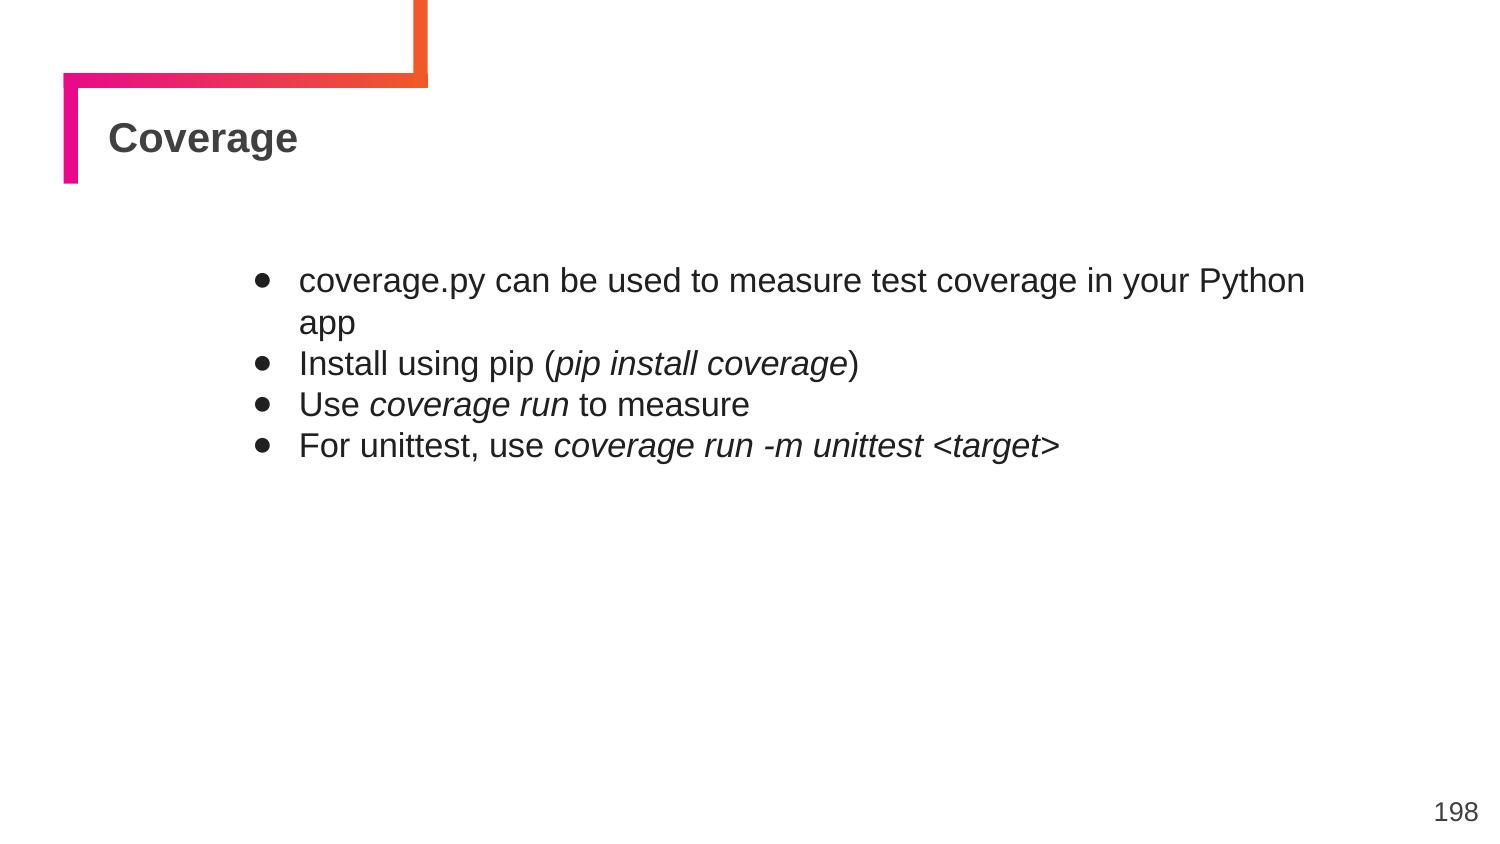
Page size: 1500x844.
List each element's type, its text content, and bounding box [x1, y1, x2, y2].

subtitle coverage.py can be used to measure test coverage in your Python app Install using pip (pip install coverage) Use coverage run to measure For unittest, use coverage run -m unittest <target> [124, 206, 1376, 727]
slide_number 198 [1403, 779, 1494, 844]
title Coverage [100, 117, 1455, 169]
